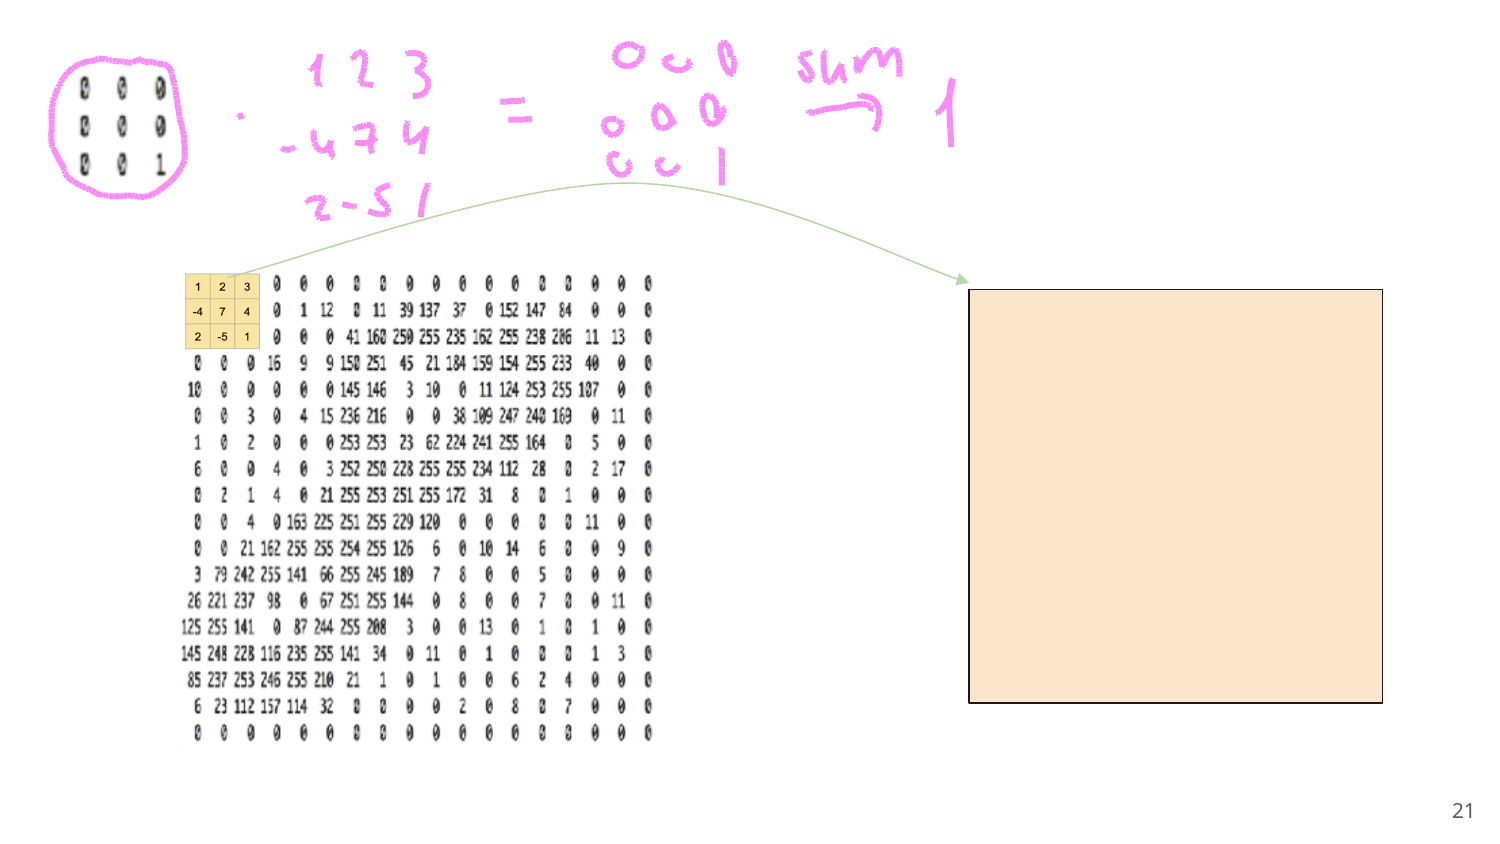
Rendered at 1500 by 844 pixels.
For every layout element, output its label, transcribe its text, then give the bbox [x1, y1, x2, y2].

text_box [312, 130, 334, 158]
text_box [969, 289, 1383, 703]
text_box [264, 182, 970, 286]
slide_number <number> [1400, 779, 1491, 844]
picture [71, 74, 176, 184]
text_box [823, 50, 847, 83]
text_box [855, 49, 900, 77]
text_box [800, 52, 812, 81]
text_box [368, 185, 391, 215]
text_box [653, 104, 675, 129]
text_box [281, 146, 295, 151]
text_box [405, 53, 429, 97]
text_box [405, 121, 428, 155]
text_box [807, 103, 872, 113]
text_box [603, 118, 622, 136]
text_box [702, 95, 724, 125]
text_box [936, 78, 953, 147]
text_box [420, 183, 428, 218]
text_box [609, 154, 630, 176]
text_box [657, 159, 679, 175]
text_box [353, 125, 377, 154]
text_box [351, 51, 374, 86]
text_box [614, 43, 643, 67]
picture [175, 269, 658, 751]
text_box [51, 58, 148, 130]
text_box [306, 197, 331, 219]
text_box [348, 48, 917, 115]
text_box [720, 42, 735, 75]
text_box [663, 56, 690, 71]
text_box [857, 95, 880, 131]
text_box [310, 53, 321, 86]
